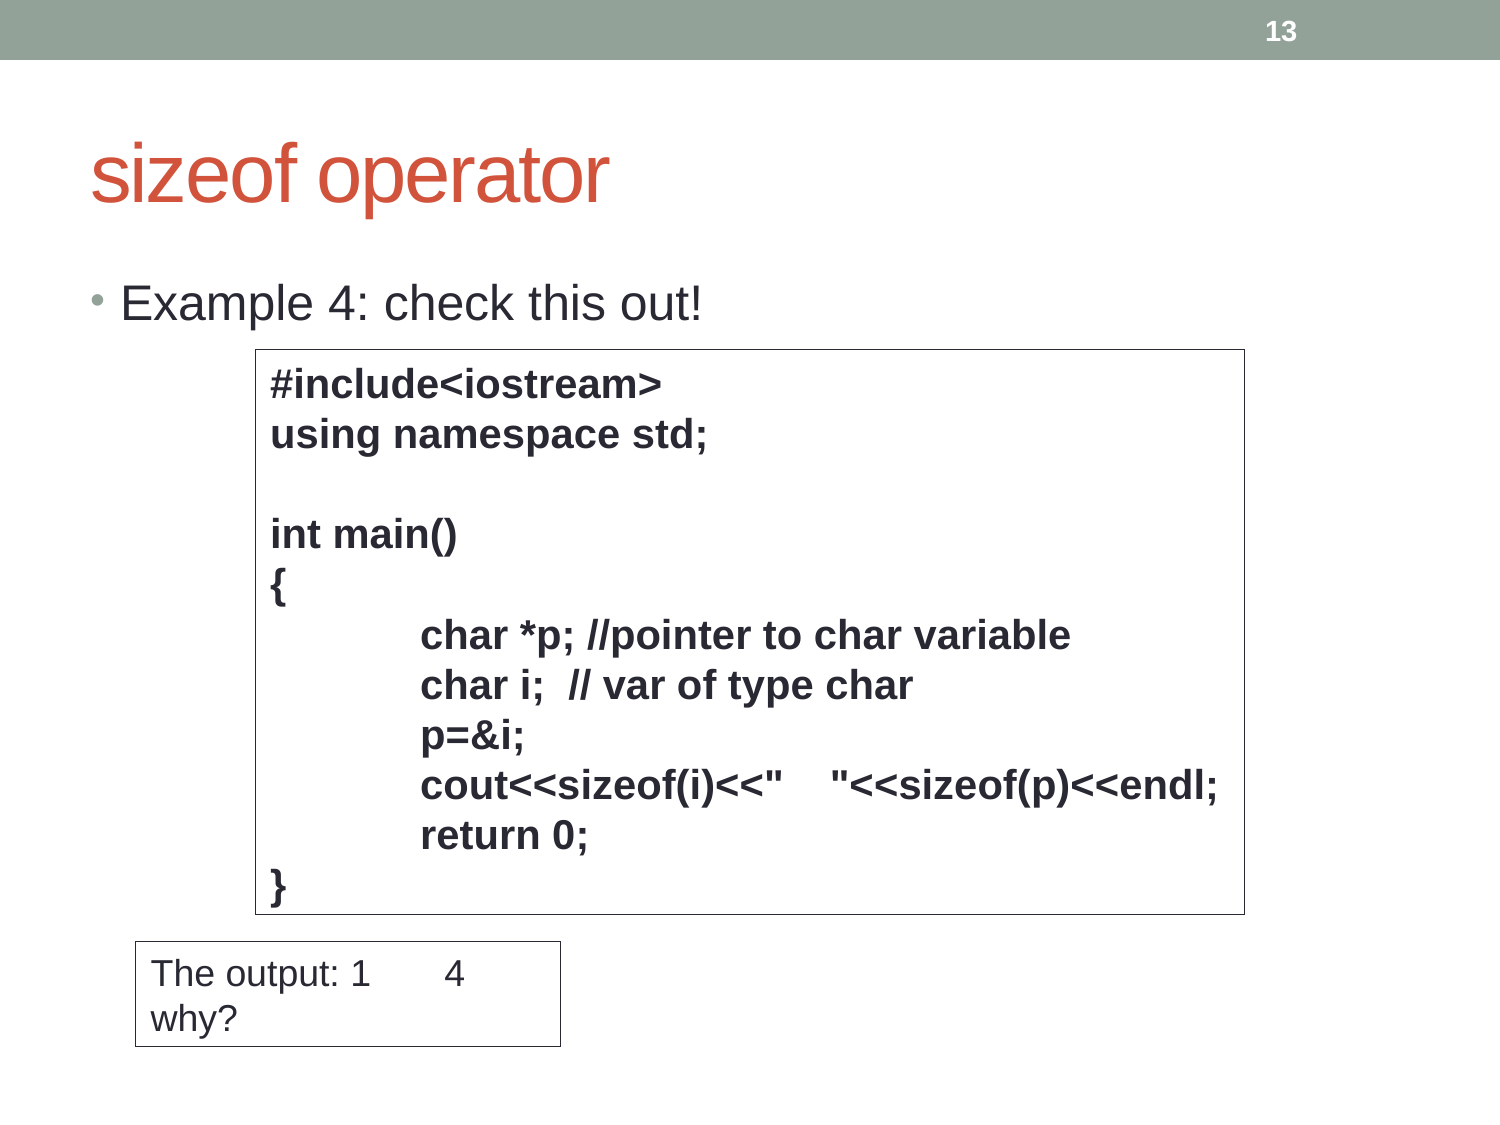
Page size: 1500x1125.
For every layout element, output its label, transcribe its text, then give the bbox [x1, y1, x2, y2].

title sizeof operator [75, 87, 1425, 250]
list Example 4: check this out! [75, 262, 1425, 1063]
text_box #include<iostream> using namespace std; int main() { char *p; //pointer to char variable char i; // var of type char p=&i; cout<<sizeof(i)<<" "<<sizeof(p)<<endl; return 0; } [255, 349, 1245, 915]
slide_number 13 [1250, 3, 1425, 57]
text_box The output: 1 4 why? [135, 941, 561, 1047]
